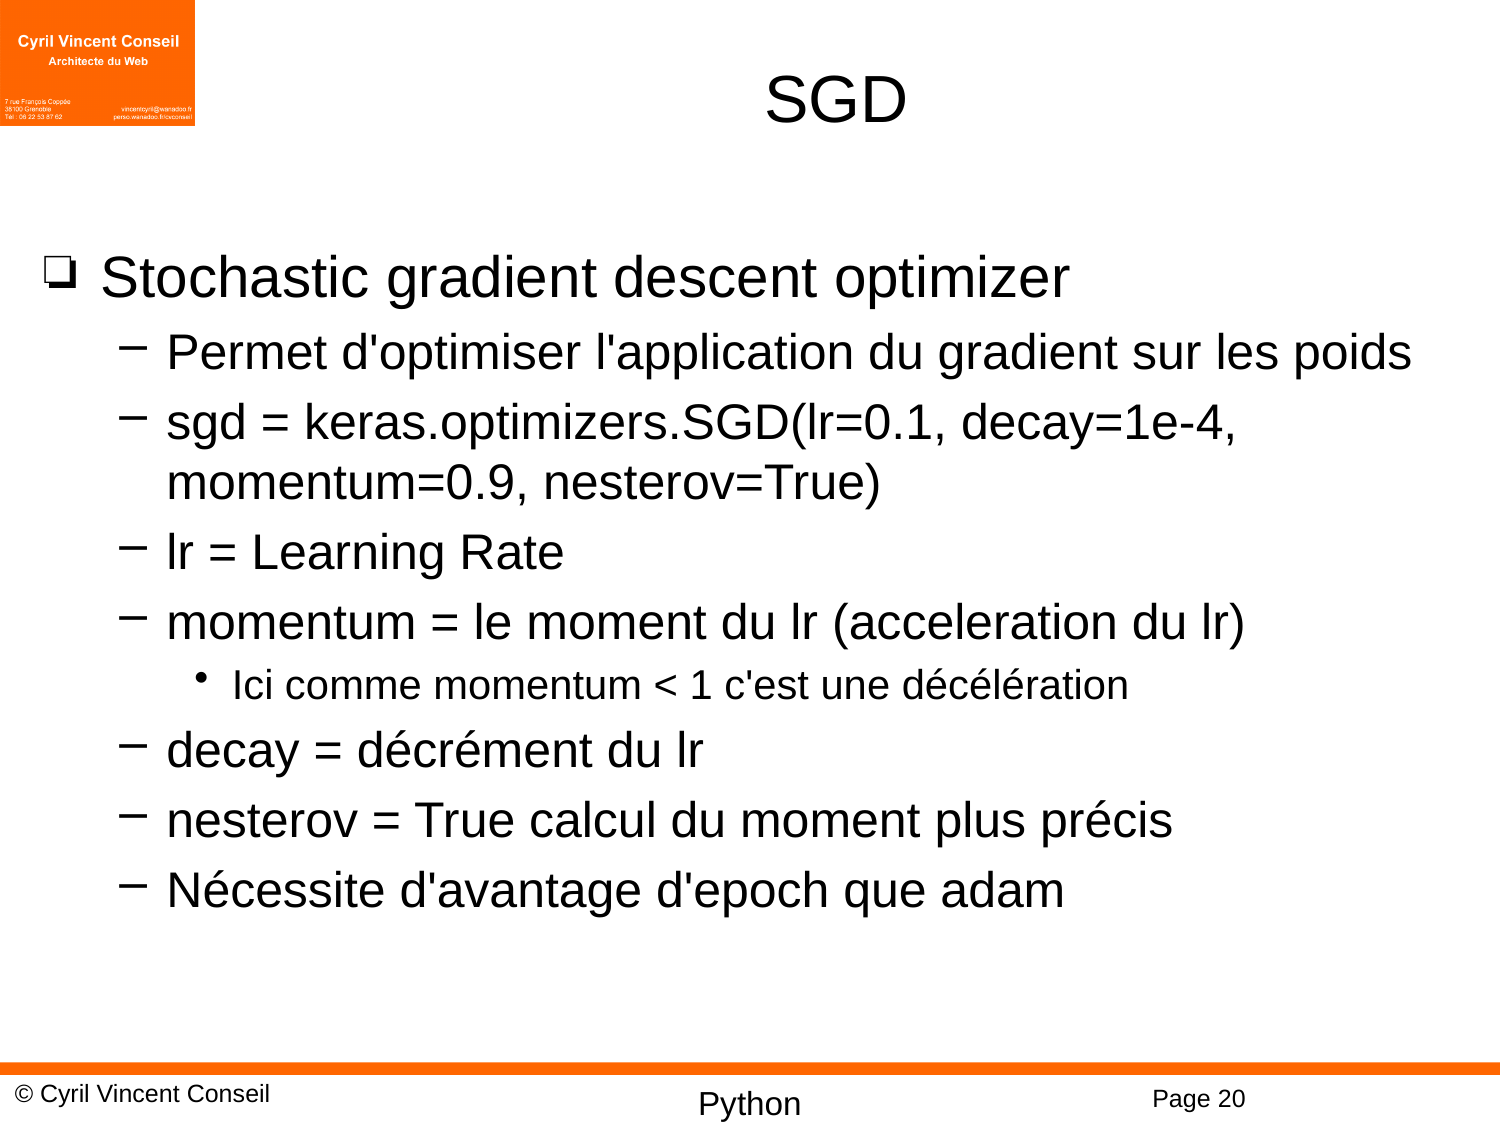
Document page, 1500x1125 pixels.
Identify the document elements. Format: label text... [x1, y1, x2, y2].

title SGD [194, 2, 1480, 190]
list Stochastic gradient descent optimizer Permet d'optimiser l'application du gradient sur les poids sgd = keras.optimizers.SGD(lr=0.1, decay=1e-4, momentum=0.9, nesterov=True) lr = Learning Rate momentum = le moment du lr (acceleration du lr) Ici comme momentum < 1 c'est une décélération decay = décrément du lr nesterov = True calcul du moment plus précis Nécessite d'avantage d'epoch que adam [29, 231, 1468, 1059]
picture [0, 0, 195, 126]
